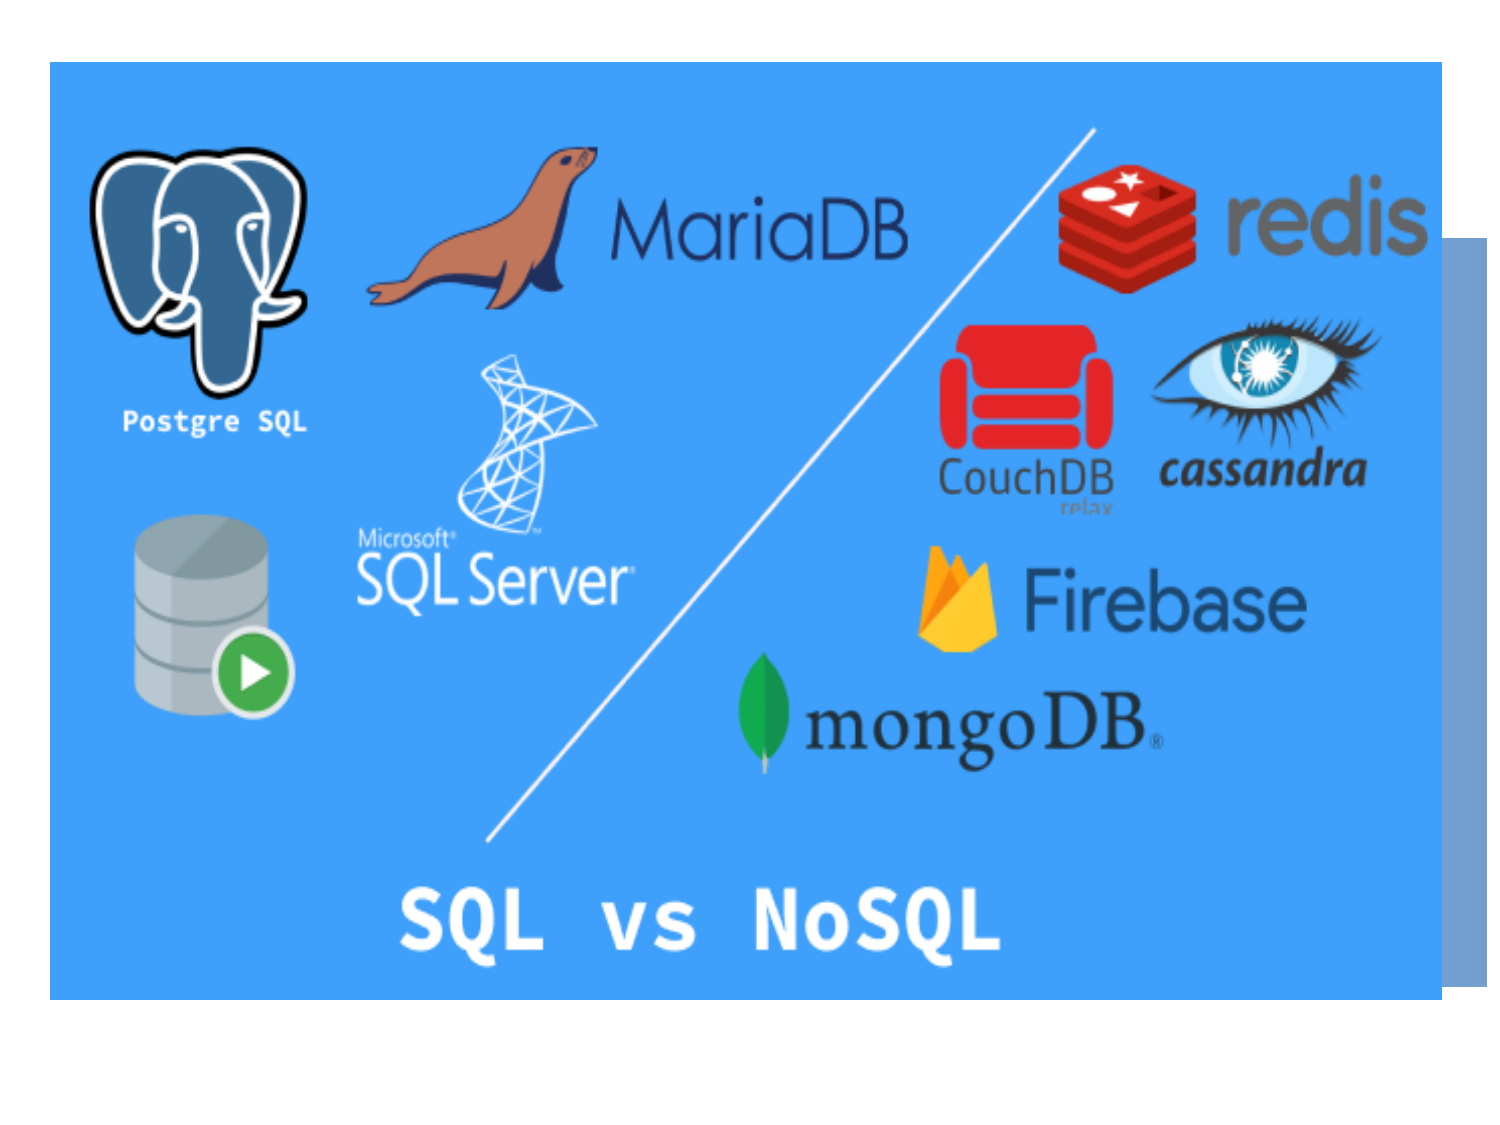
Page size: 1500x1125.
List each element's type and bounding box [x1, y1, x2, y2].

picture [49, 62, 1442, 1001]
